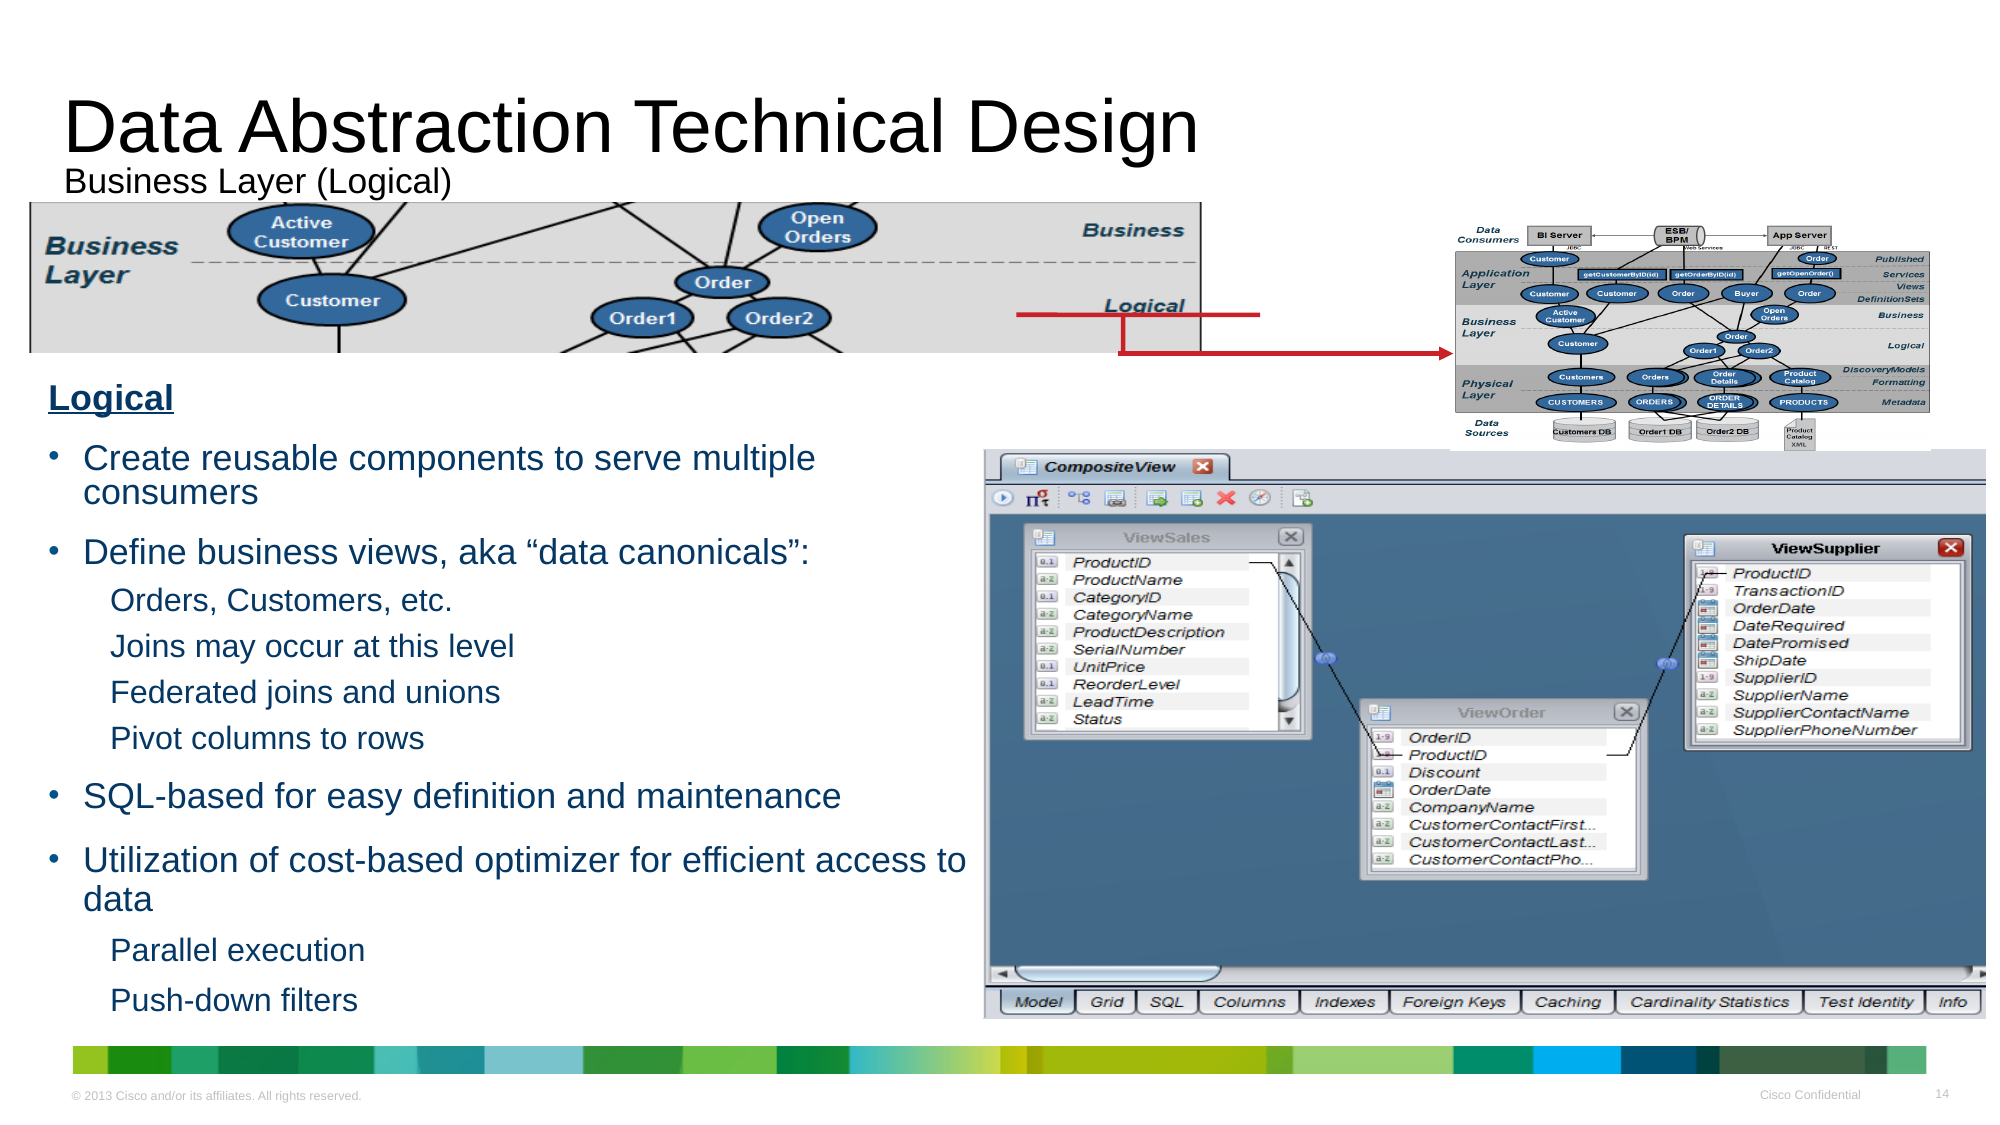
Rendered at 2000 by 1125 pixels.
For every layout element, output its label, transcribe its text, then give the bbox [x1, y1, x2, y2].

title Data Abstraction Technical Design Business Layer (Logical) [50, 70, 1927, 209]
picture [982, 221, 1986, 1019]
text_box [1016, 314, 1454, 354]
picture [1697, 1046, 1927, 1074]
picture [72, 1046, 1533, 1074]
list Logical Create reusable components to serve multiple consumers Define business views, aka “data canonicals”: Orders, Customers, etc. Joins may occur at this level Federated joins and unions Pivot columns to rows SQL-based for easy definition and maintenance Utilization of cost-based optimizer for efficient access to data Parallel execution Push-down filters [33, 375, 1000, 1030]
picture [25, 202, 1205, 353]
